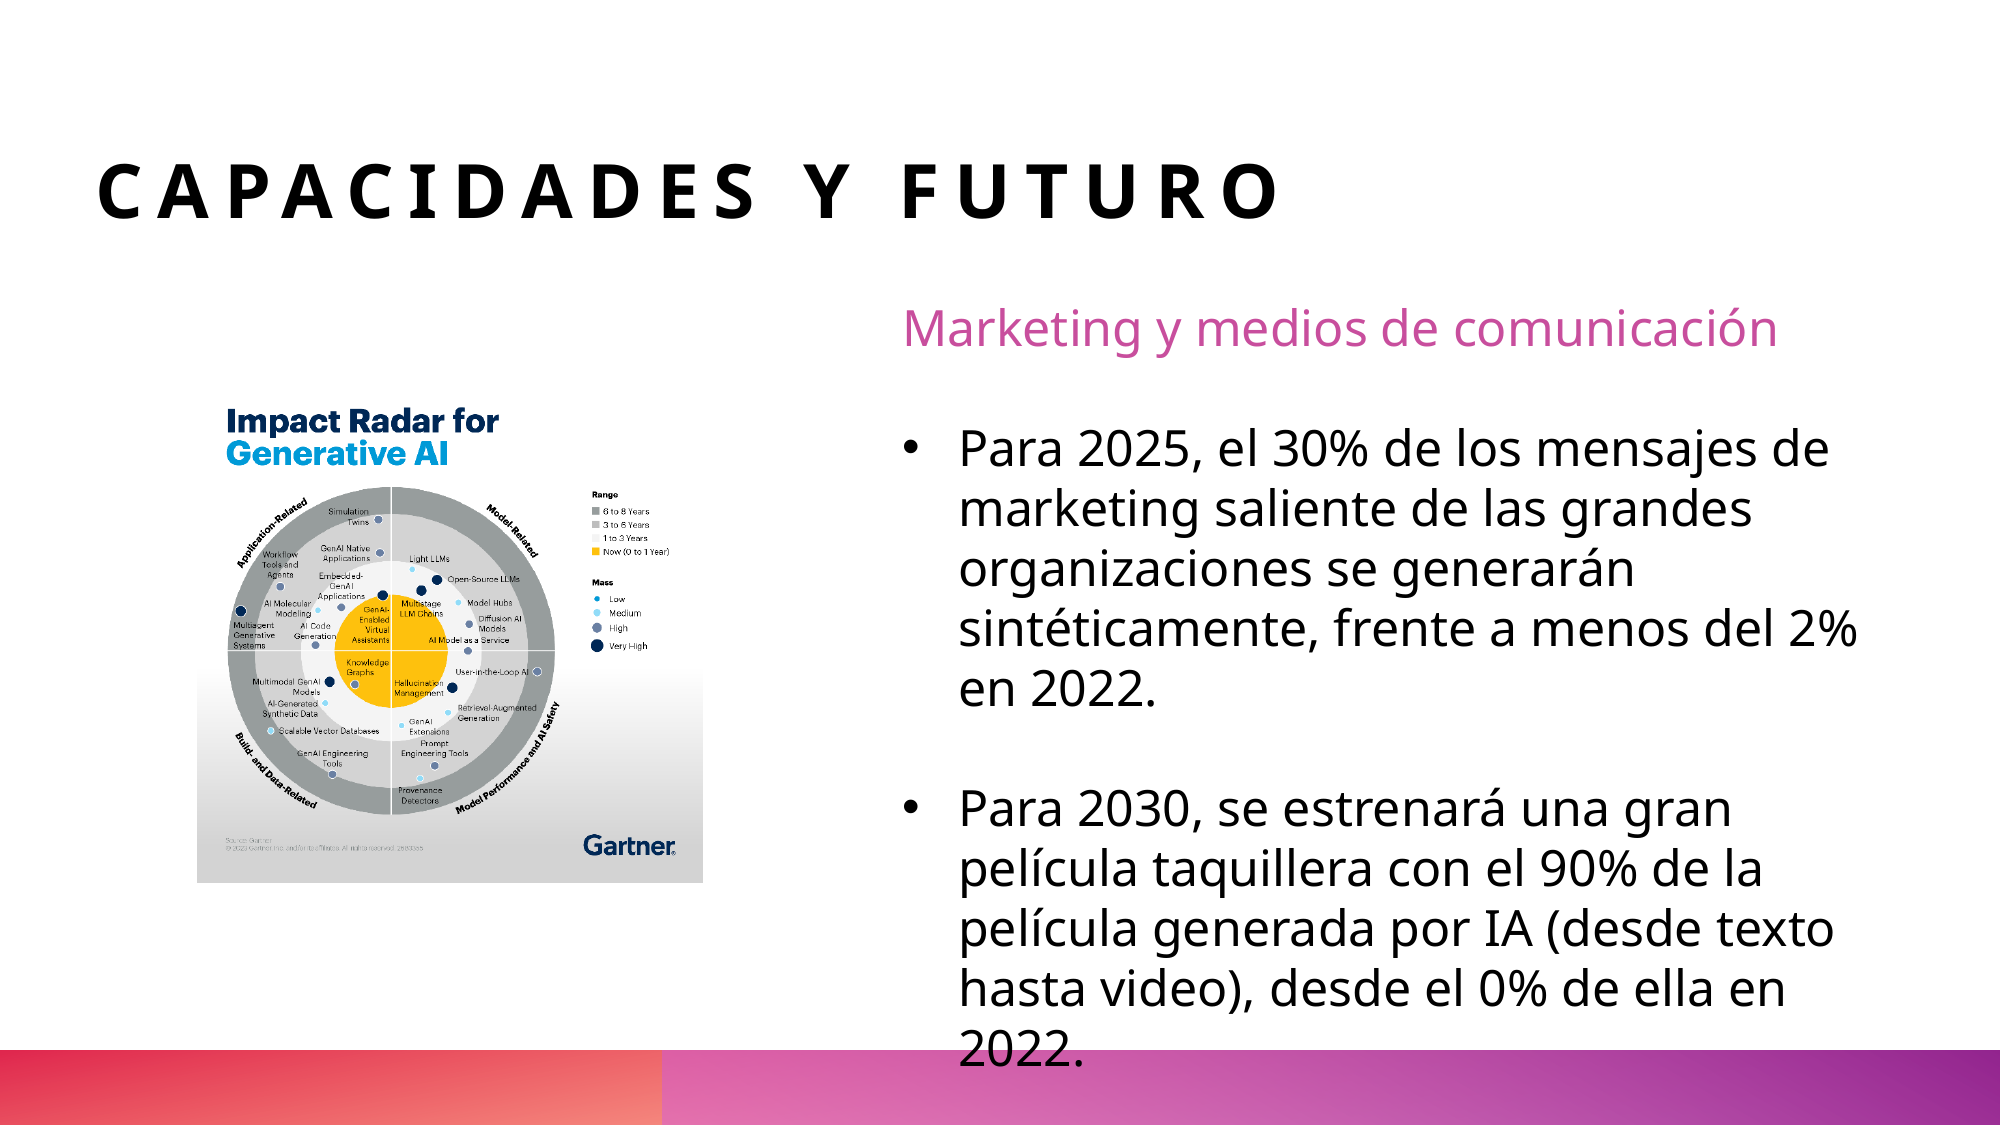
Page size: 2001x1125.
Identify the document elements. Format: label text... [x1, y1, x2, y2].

text_box Marketing y medios de comunicación Para 2025, el 30% de los mensajes de marketing saliente de las grandes organizaciones se generarán sintéticamente, frente a menos del 2% en 2022. Para 2030, se estrenará una gran película taquillera con el 90% de la película generada por IA (desde texto hasta video), desde el 0% de ella en 2022. [887, 289, 1888, 1084]
picture [197, 376, 703, 883]
title Capacidades y futuro [95, 30, 1865, 234]
